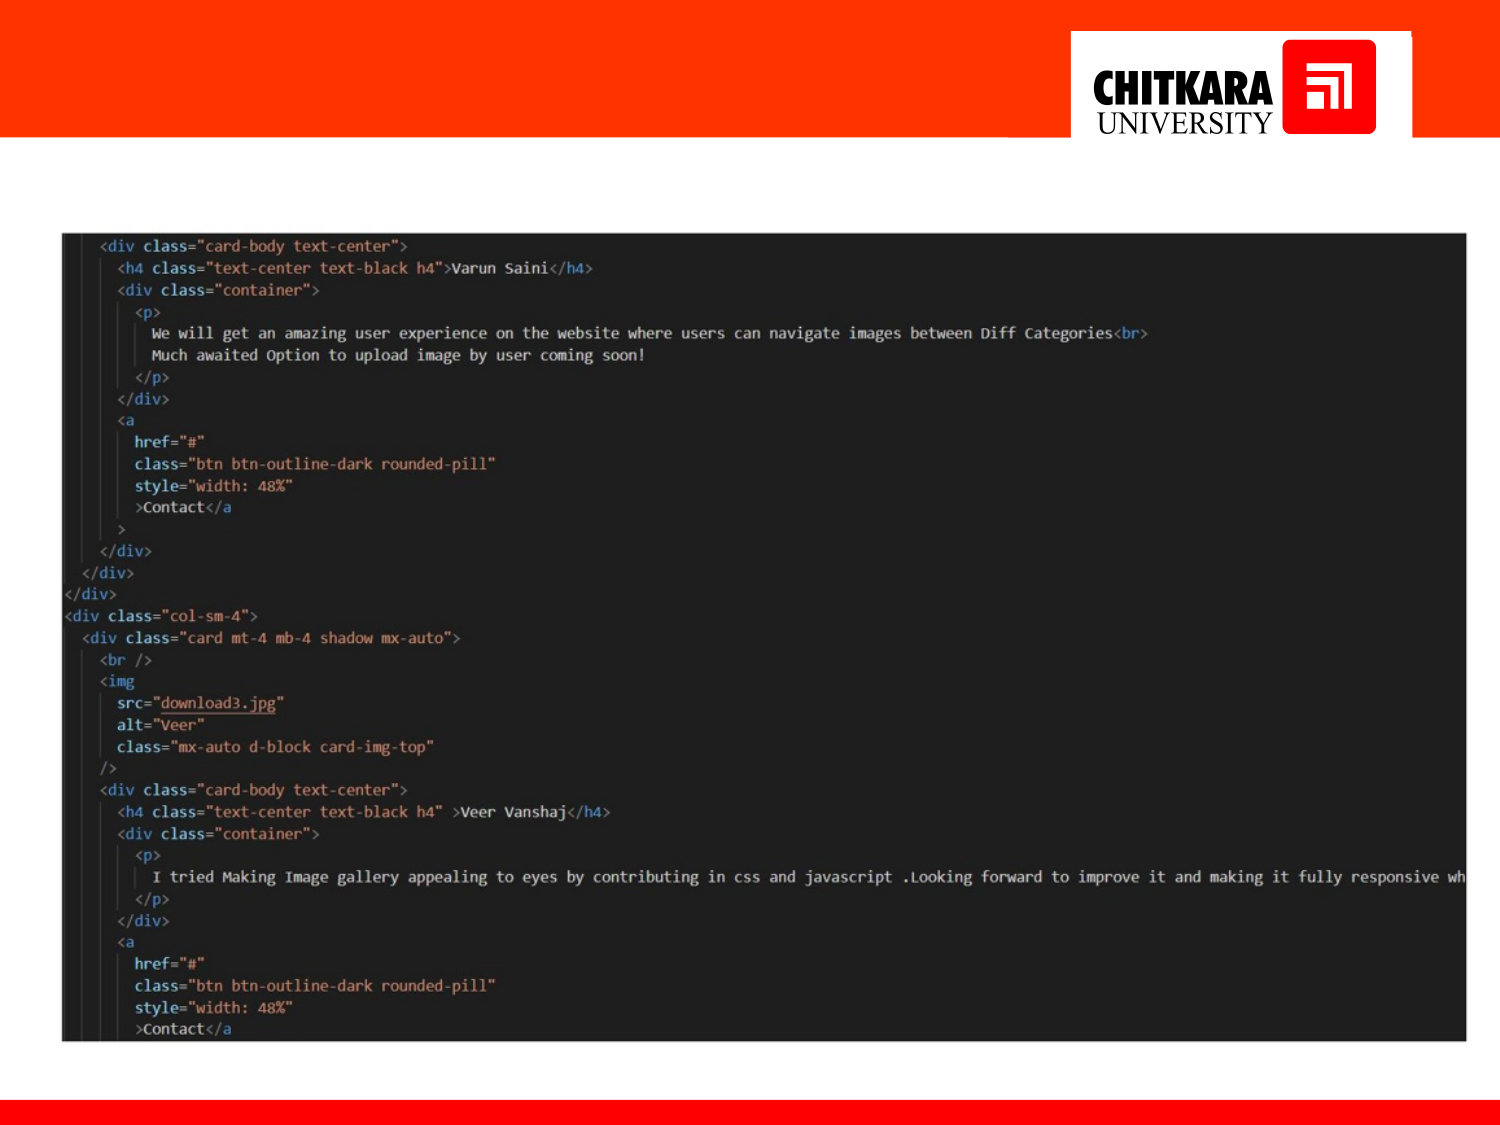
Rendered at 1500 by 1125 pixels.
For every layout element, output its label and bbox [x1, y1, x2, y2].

picture [52, 207, 1484, 1071]
picture [1074, 37, 1391, 138]
